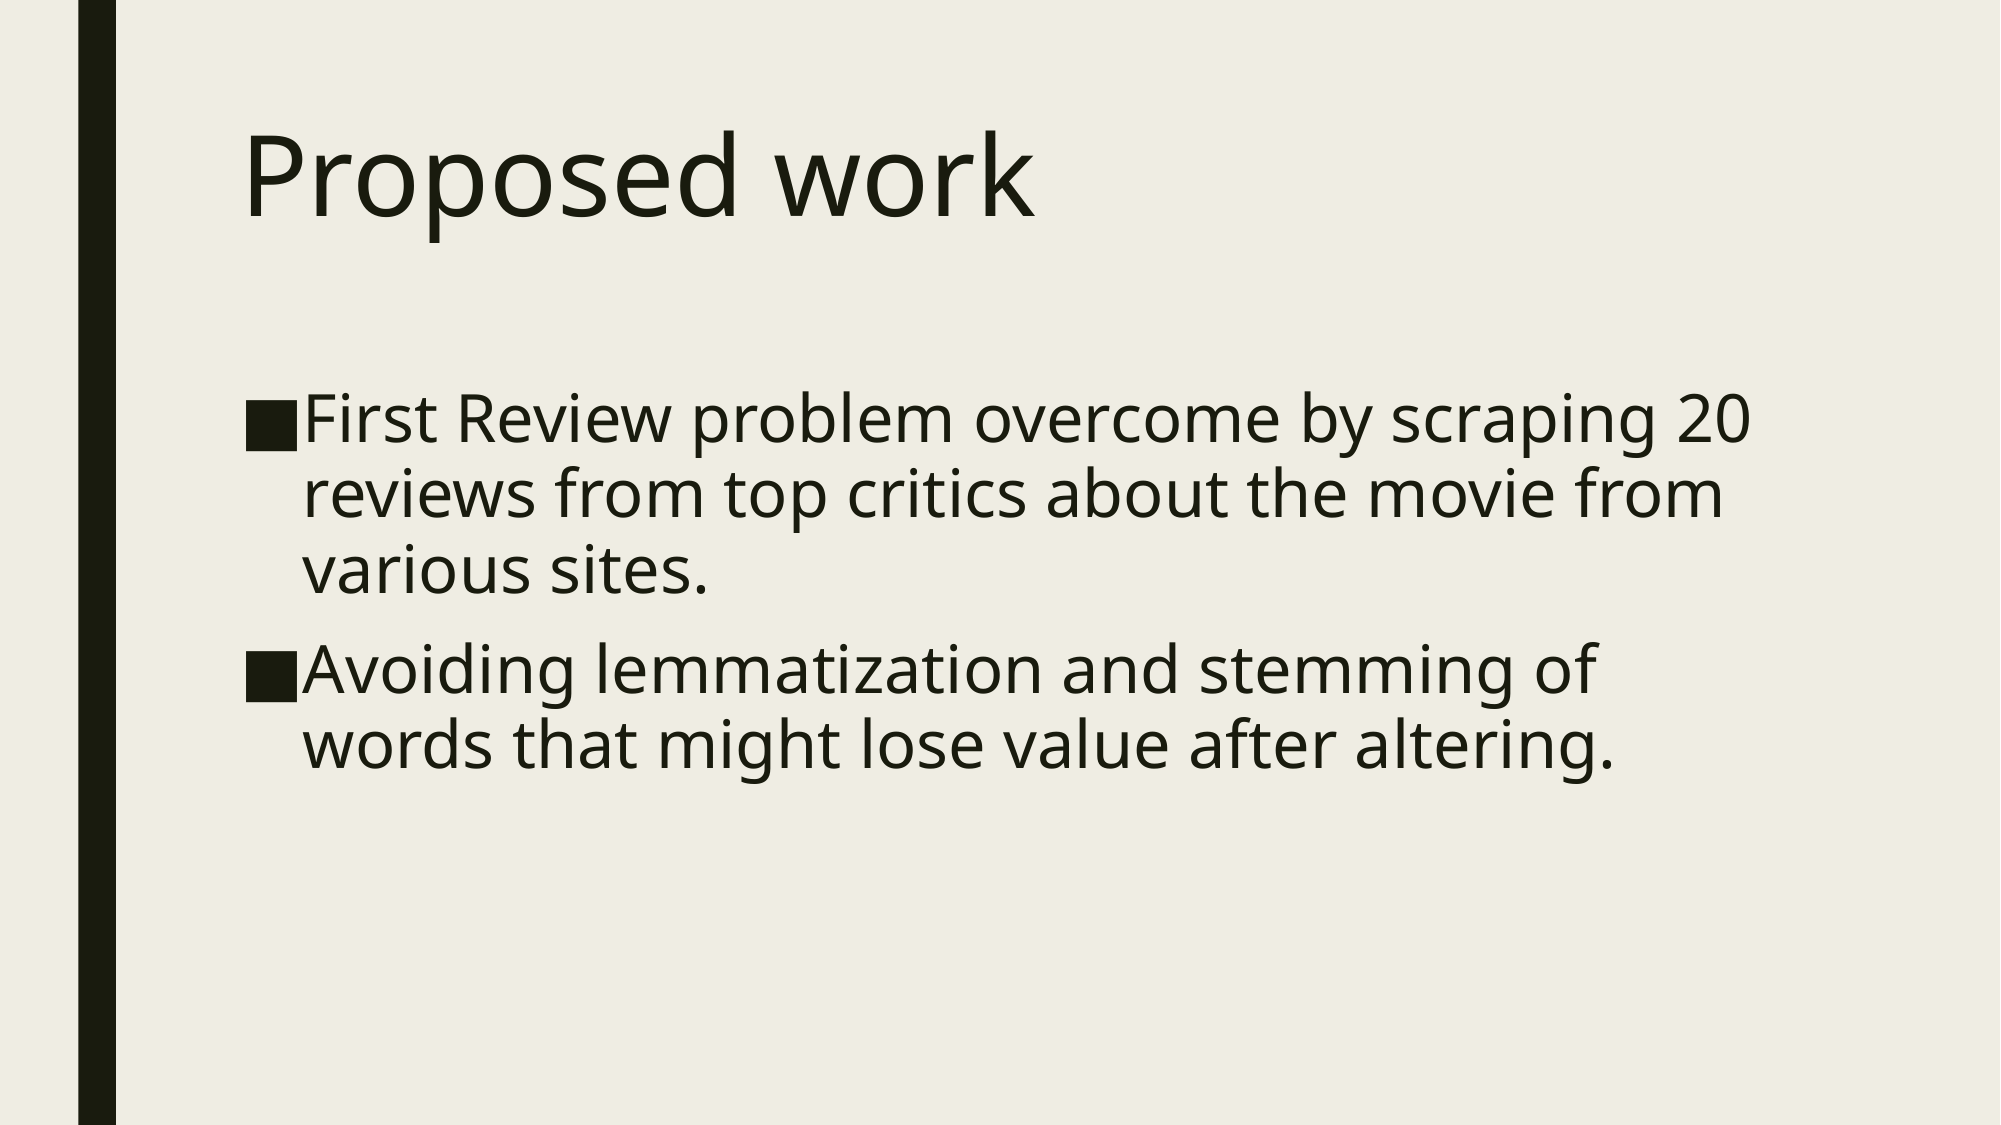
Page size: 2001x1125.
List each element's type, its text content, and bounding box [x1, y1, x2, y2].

list First Review problem overcome by scraping 20 reviews from top critics about the movie from various sites. Avoiding lemmatization and stemming of words that might lose value after altering. [225, 375, 1800, 963]
title Proposed work [225, 112, 1800, 357]
